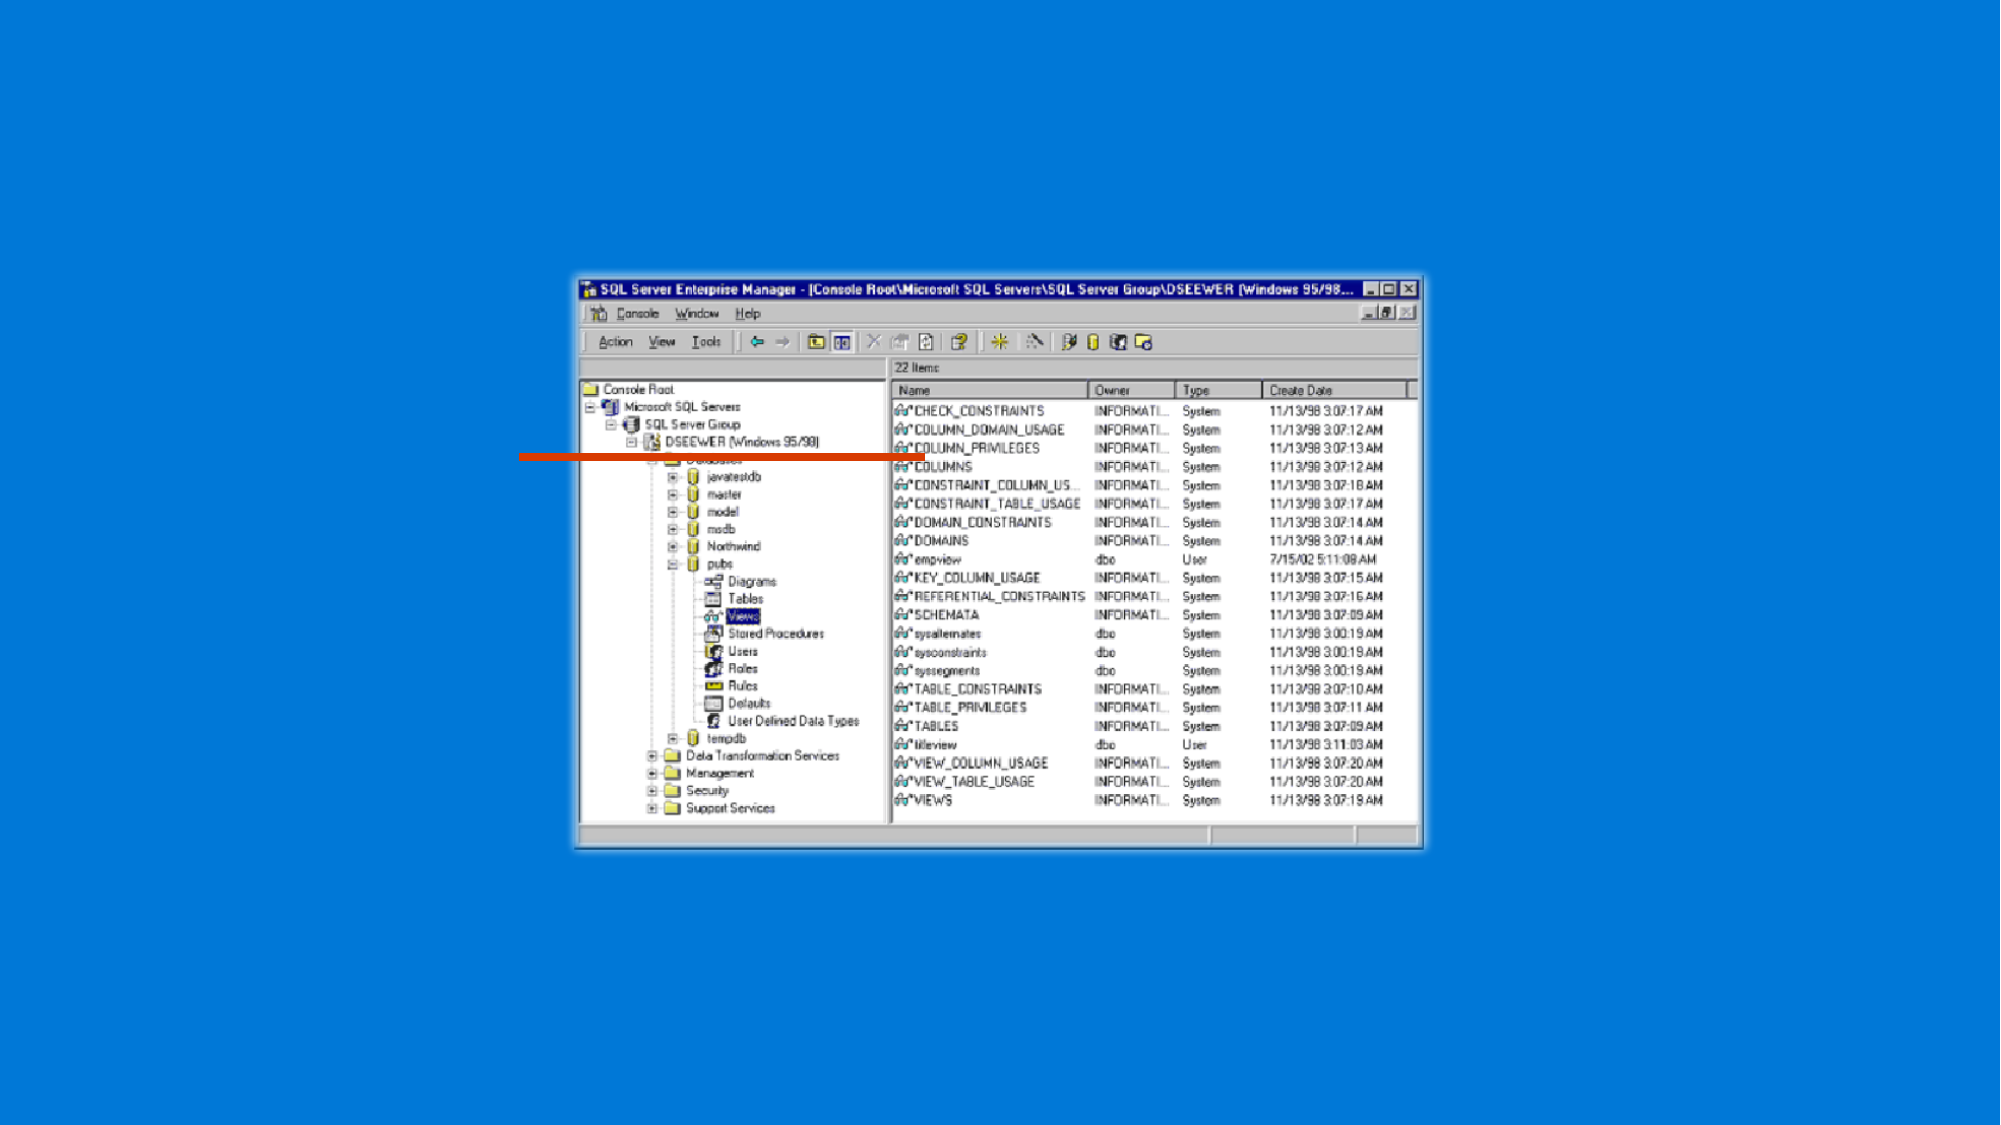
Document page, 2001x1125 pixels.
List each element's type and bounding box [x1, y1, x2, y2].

picture [565, 265, 1435, 859]
